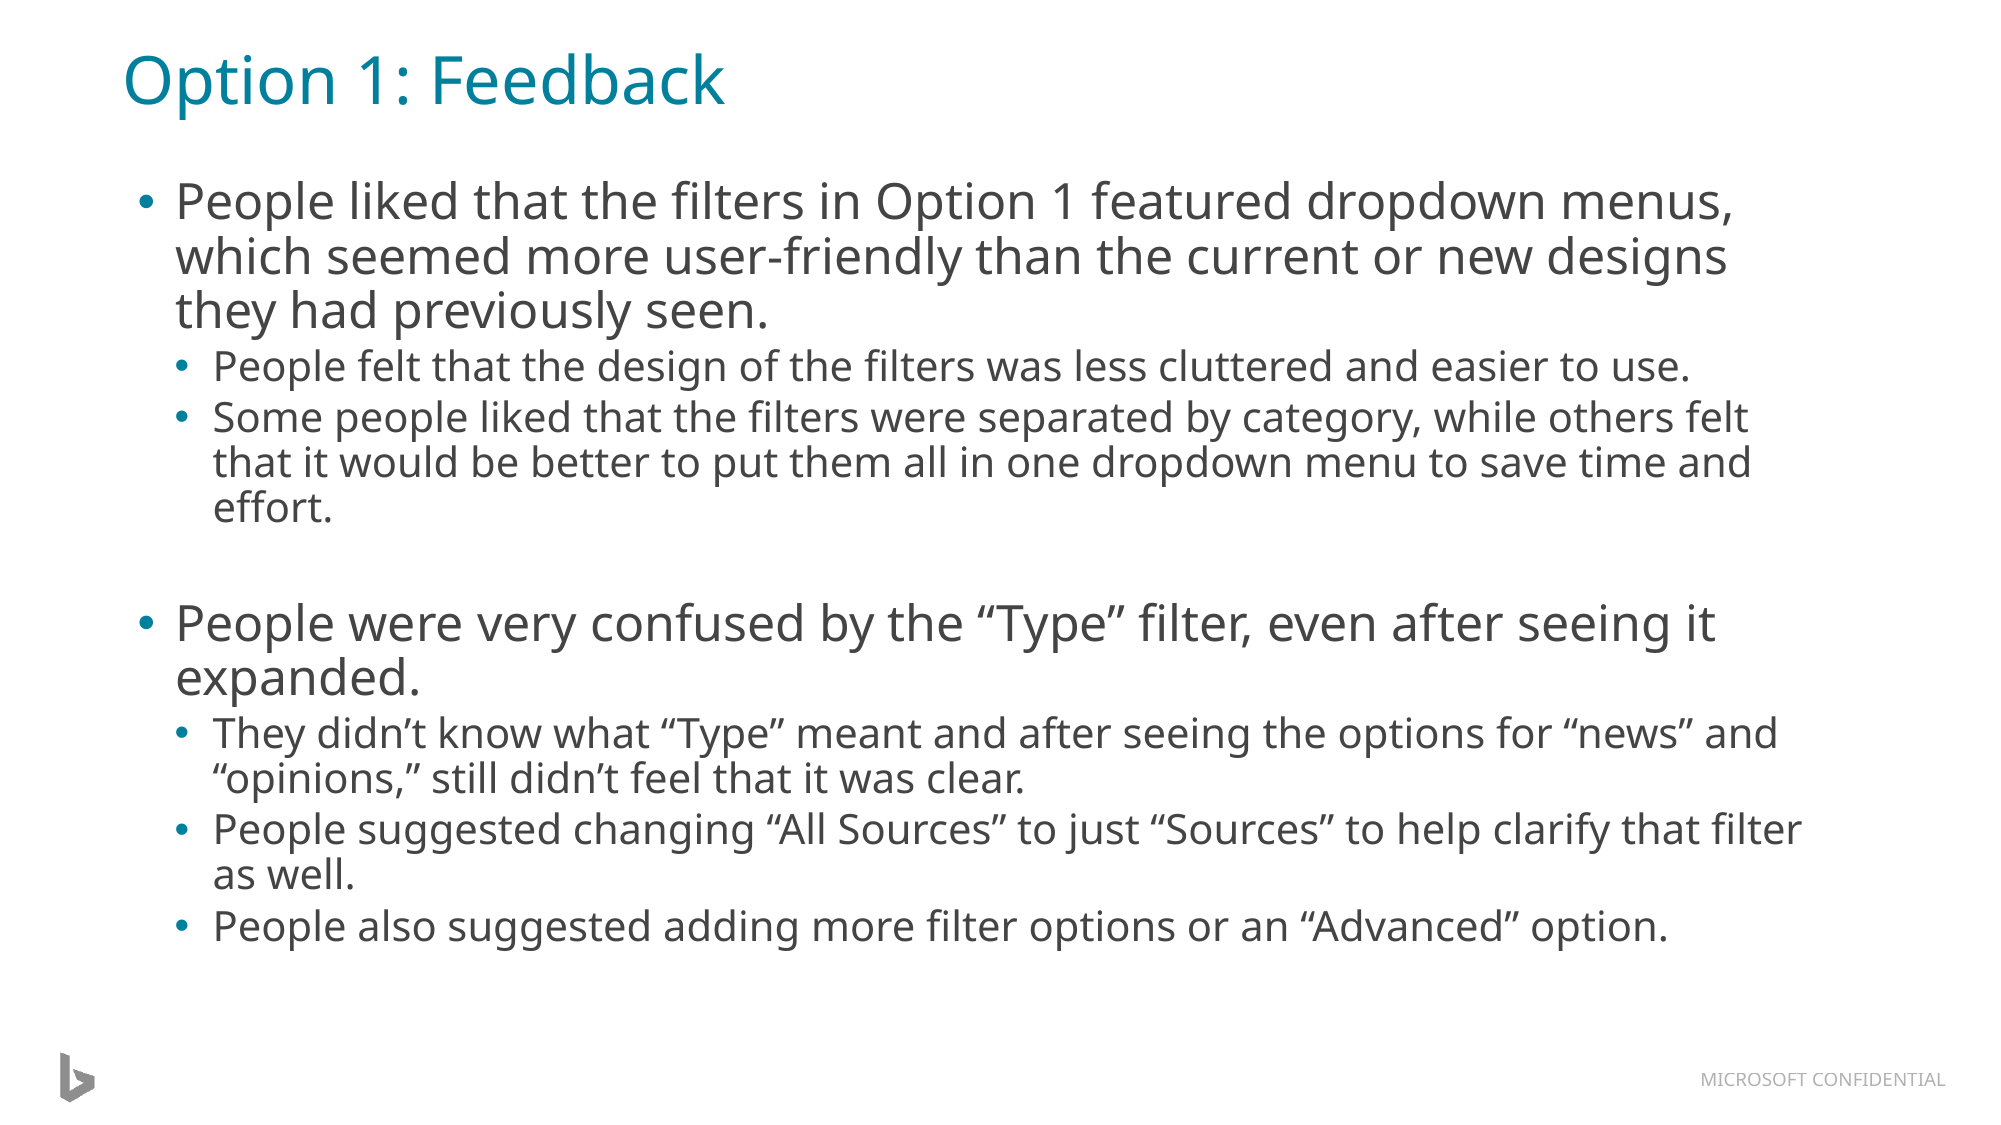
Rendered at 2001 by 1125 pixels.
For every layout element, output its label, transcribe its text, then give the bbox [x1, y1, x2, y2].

list People liked that the filters in Option 1 featured dropdown menus, which seemed more user-friendly than the current or new designs they had previously seen. People felt that the design of the filters was less cluttered and easier to use. Some people liked that the filters were separated by category, while others felt that it would be better to put them all in one dropdown menu to save time and effort. People were very confused by the “Type” filter, even after seeing it expanded. They didn’t know what “Type” meant and after seeing the options for “news” and “opinions,” still didn’t feel that it was clear. People suggested changing “All Sources” to just “Sources” to help clarify that filter as well. People also suggested adding more filter options or an “Advanced” option. [122, 169, 1848, 1055]
title Option 1: Feedback [122, 36, 1848, 130]
